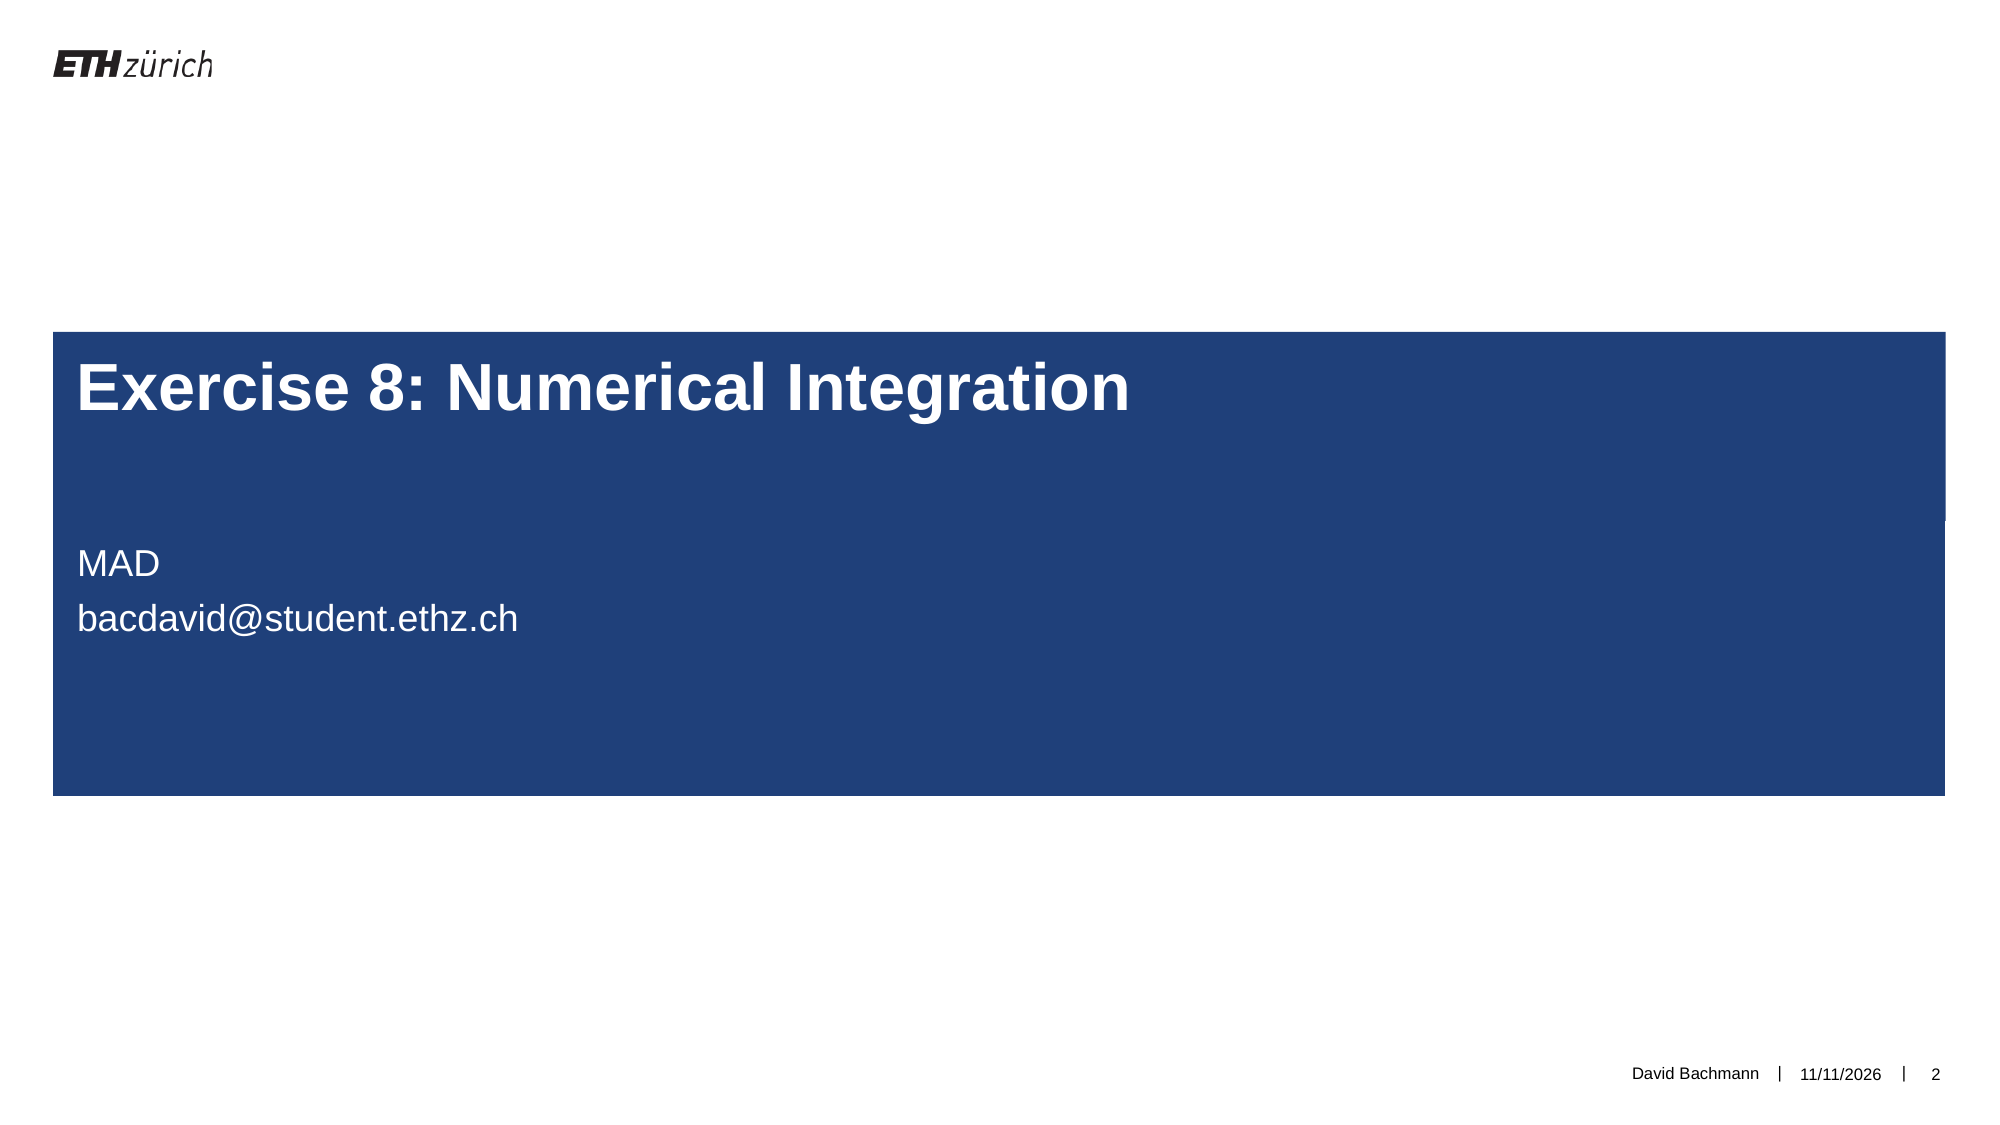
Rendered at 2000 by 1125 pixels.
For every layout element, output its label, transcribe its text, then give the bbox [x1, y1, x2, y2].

text_box Exercise 8: Numerical Integration [53, 331, 1946, 521]
footer David Bachmann [999, 1034, 1760, 1111]
slide_number 2 [1906, 1034, 1966, 1112]
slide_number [1790, 1034, 1892, 1112]
text_box MAD bacdavid@student.ethz.ch [53, 520, 1945, 796]
